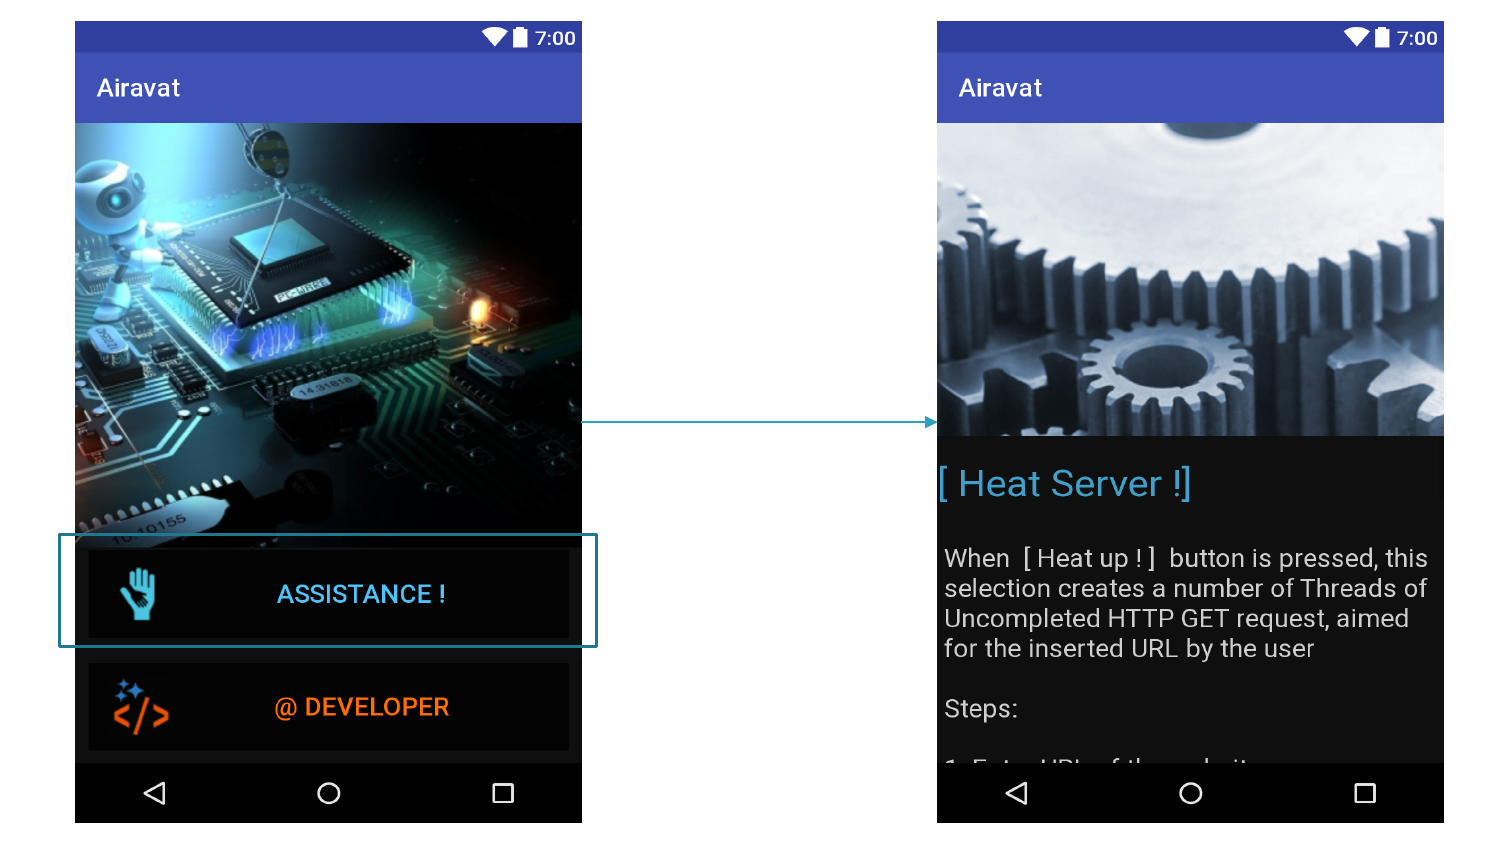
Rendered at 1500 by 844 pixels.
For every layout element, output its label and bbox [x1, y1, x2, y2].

text_box [585, 533, 598, 648]
picture [937, 21, 1445, 823]
picture [74, 21, 582, 823]
text_box [58, 533, 68, 648]
